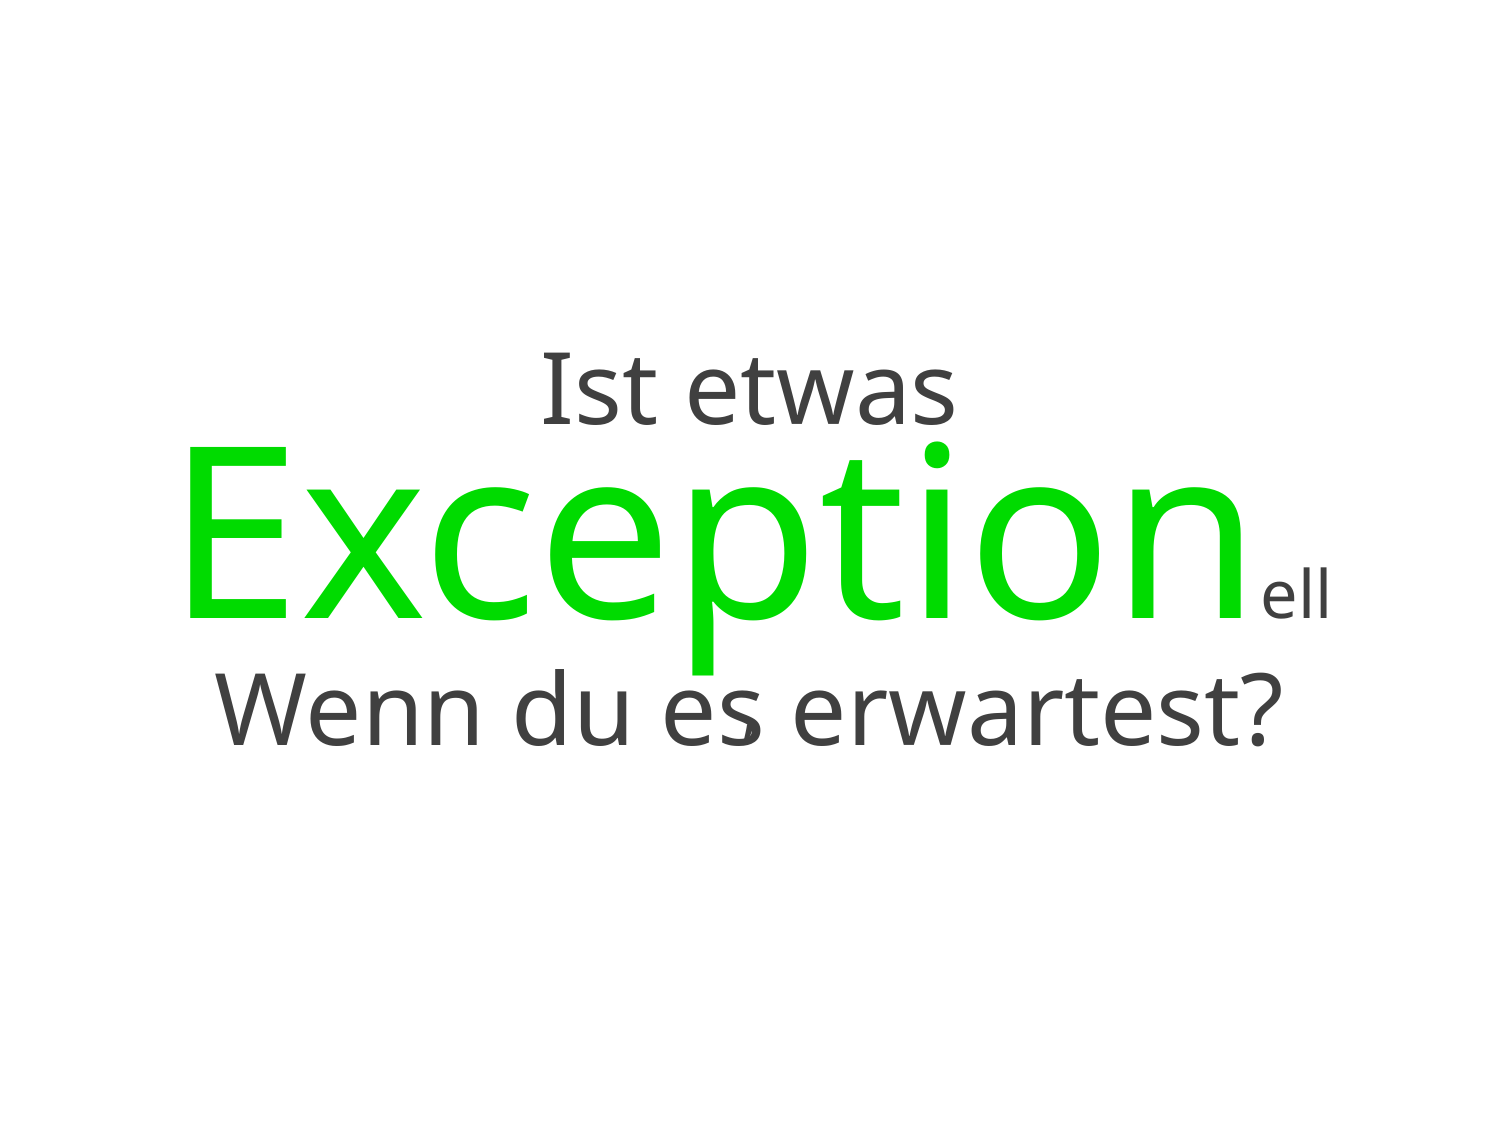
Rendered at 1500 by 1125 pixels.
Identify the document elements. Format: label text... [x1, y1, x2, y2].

list Wenn du es erwartest? [159, 645, 1341, 799]
title Exceptionell, [159, 445, 1341, 645]
list Ist etwas [159, 326, 1341, 445]
